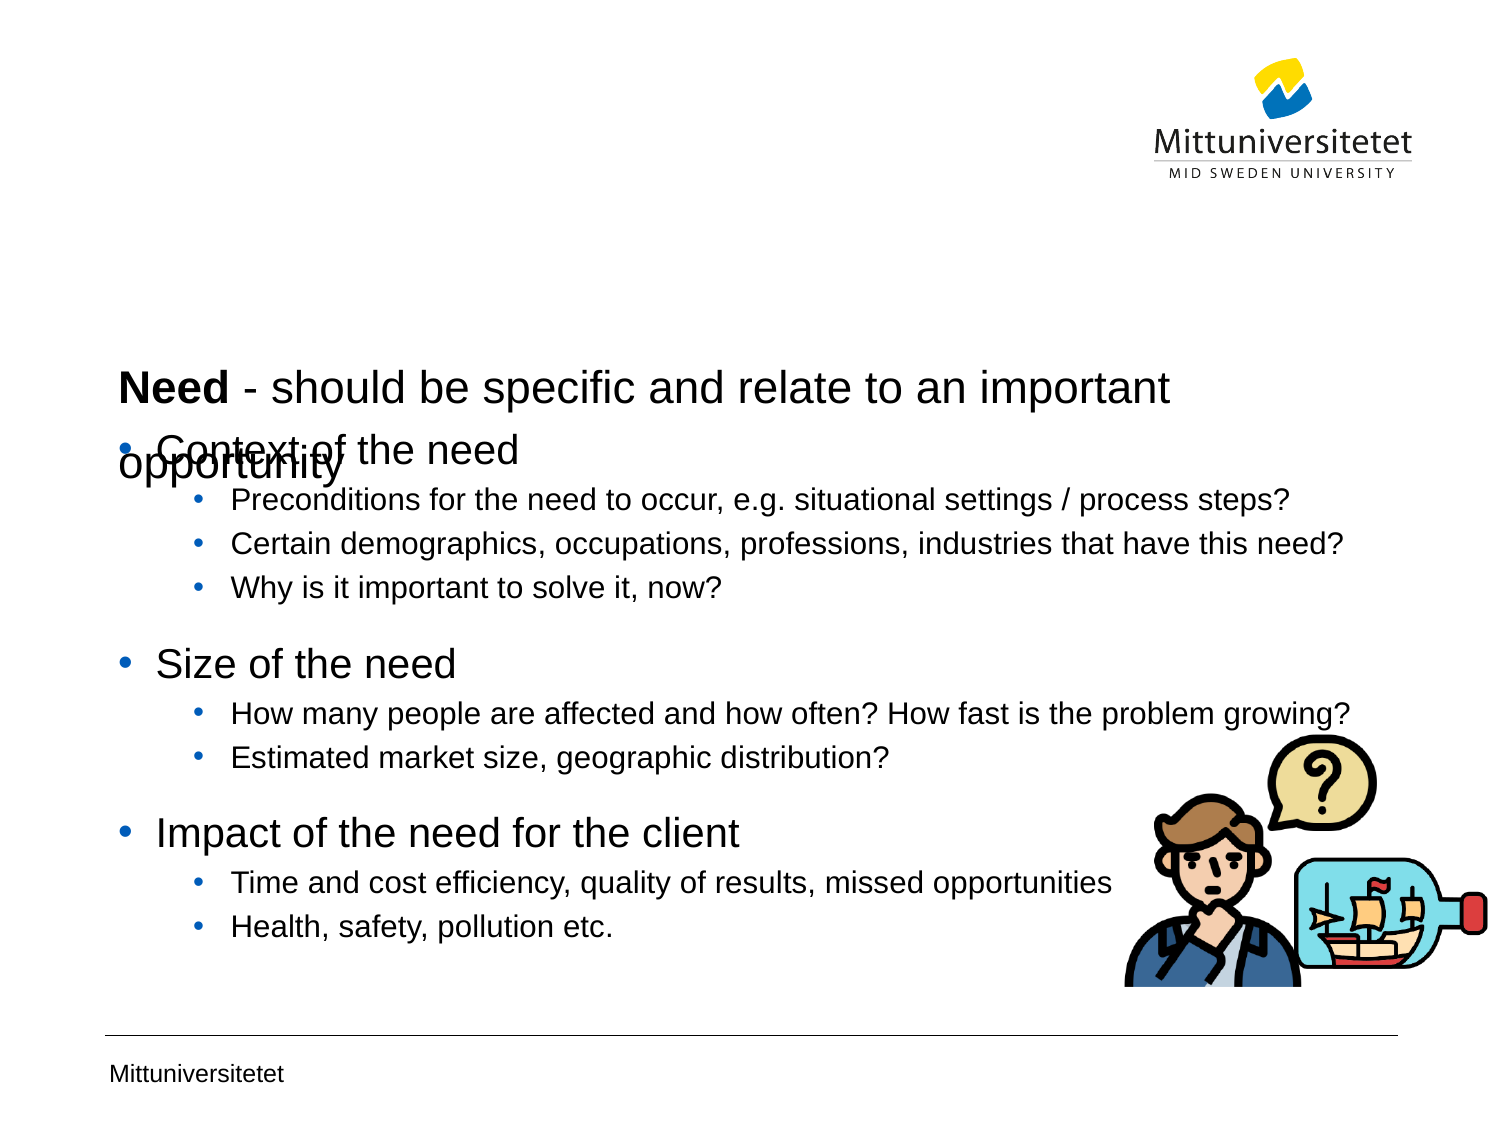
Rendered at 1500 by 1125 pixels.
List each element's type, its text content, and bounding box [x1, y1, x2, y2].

picture [1116, 726, 1500, 1023]
title Need - should be specific and relate to an important opportunity [103, 330, 1402, 411]
picture [1154, 58, 1412, 178]
list Context of the need Preconditions for the need to occur, e.g. situational settings / process steps? Certain demographics, occupations, professions, industries that have this need? Why is it important to solve it, now? Size of the need How many people are affected and how often? How fast is the problem growing? Estimated market size, geographic distribution? Impact of the need for the client Time and cost efficiency, quality of results, missed opportunities Health, safety, pollution etc. [103, 415, 1402, 888]
